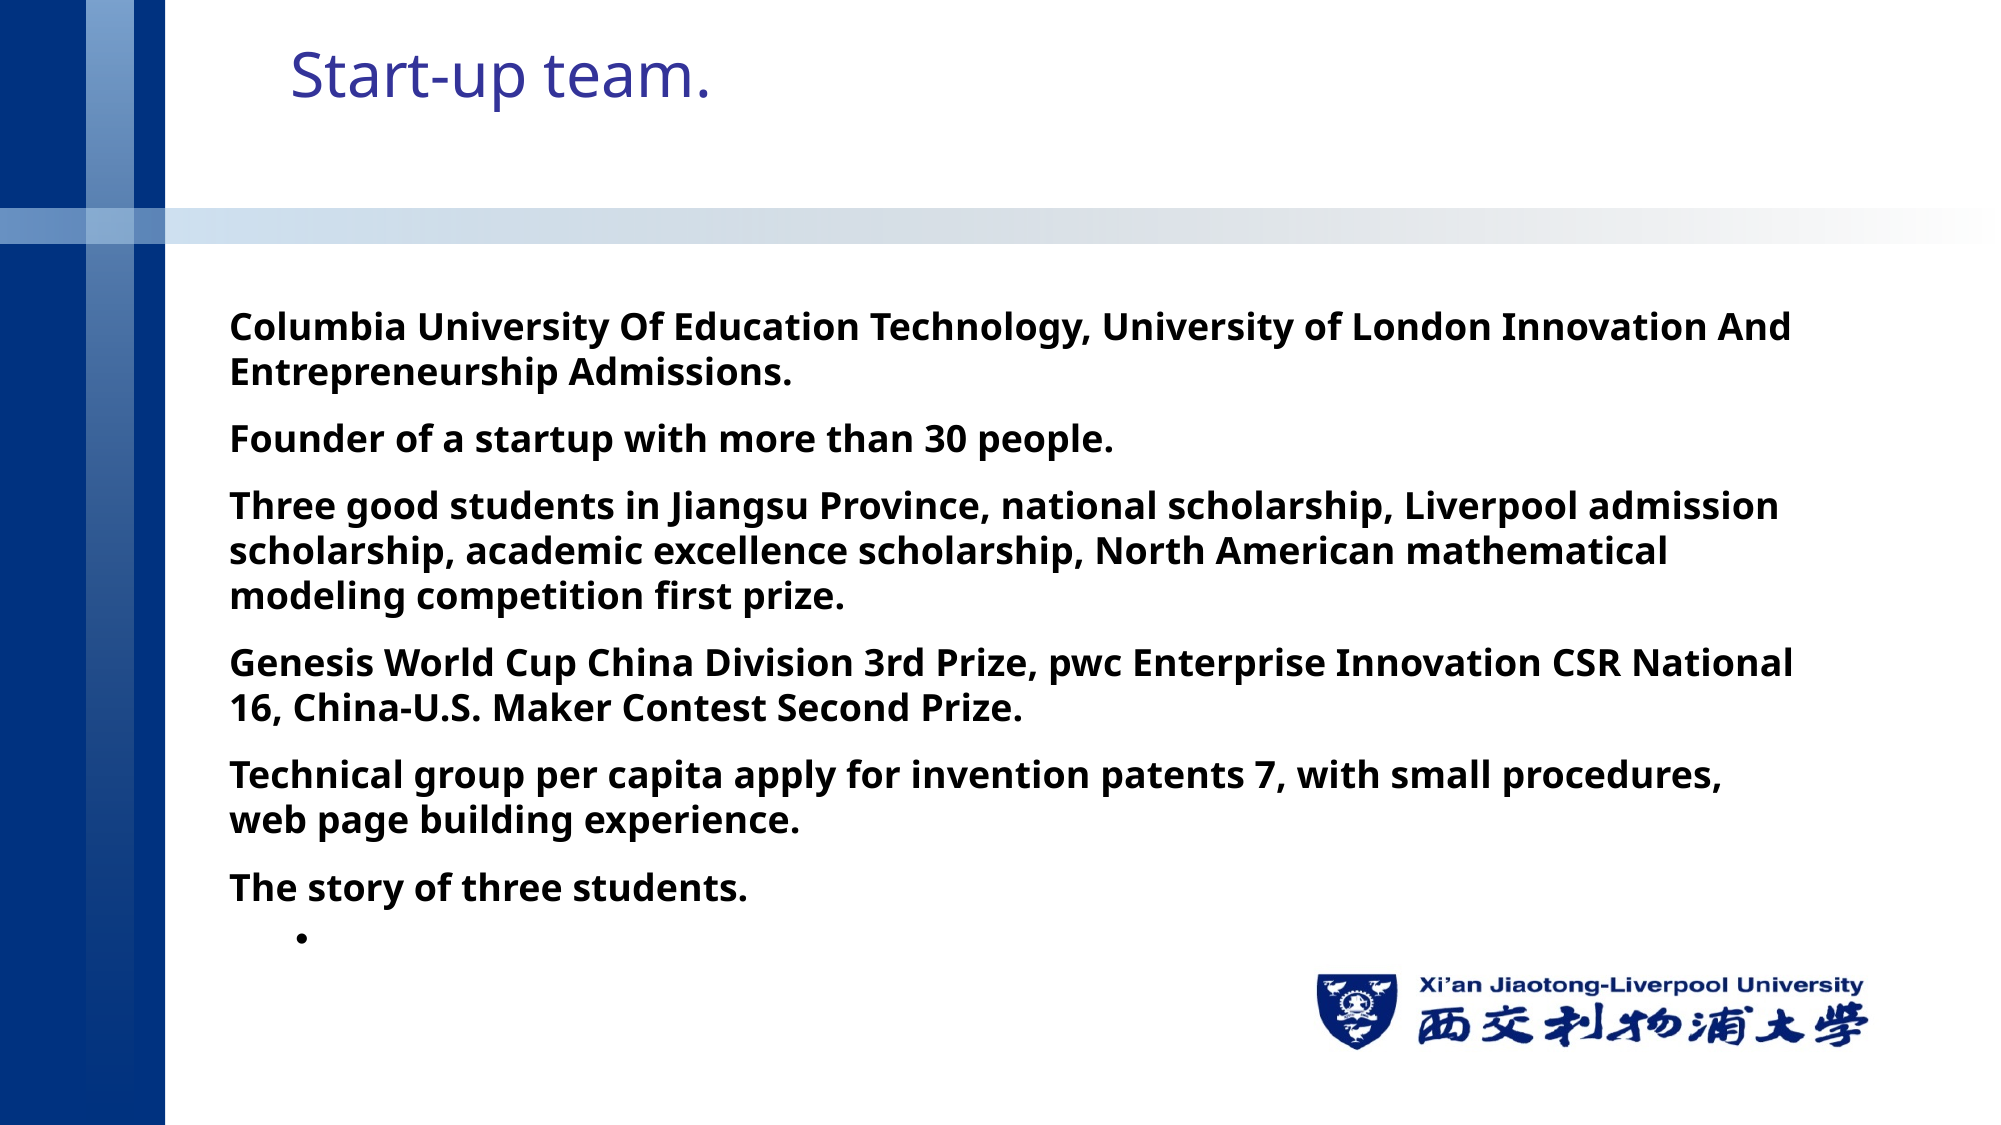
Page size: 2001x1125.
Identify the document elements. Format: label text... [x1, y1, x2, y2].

title Start-up team. [275, 42, 1897, 193]
list Columbia University Of Education Technology, University of London Innovation And Entrepreneurship Admissions. Founder of a startup with more than 30 people. Three good students in Jiangsu Province, national scholarship, Liverpool admission scholarship, academic excellence scholarship, North American mathematical modeling competition first prize. Genesis World Cup China Division 3rd Prize, pwc Enterprise Innovation CSR National 16, China-U.S. Maker Contest Second Prize. Technical group per capita apply for invention patents 7, with small procedures, web page building experience. The story of three students. [214, 295, 1821, 922]
picture [1299, 964, 1881, 1058]
